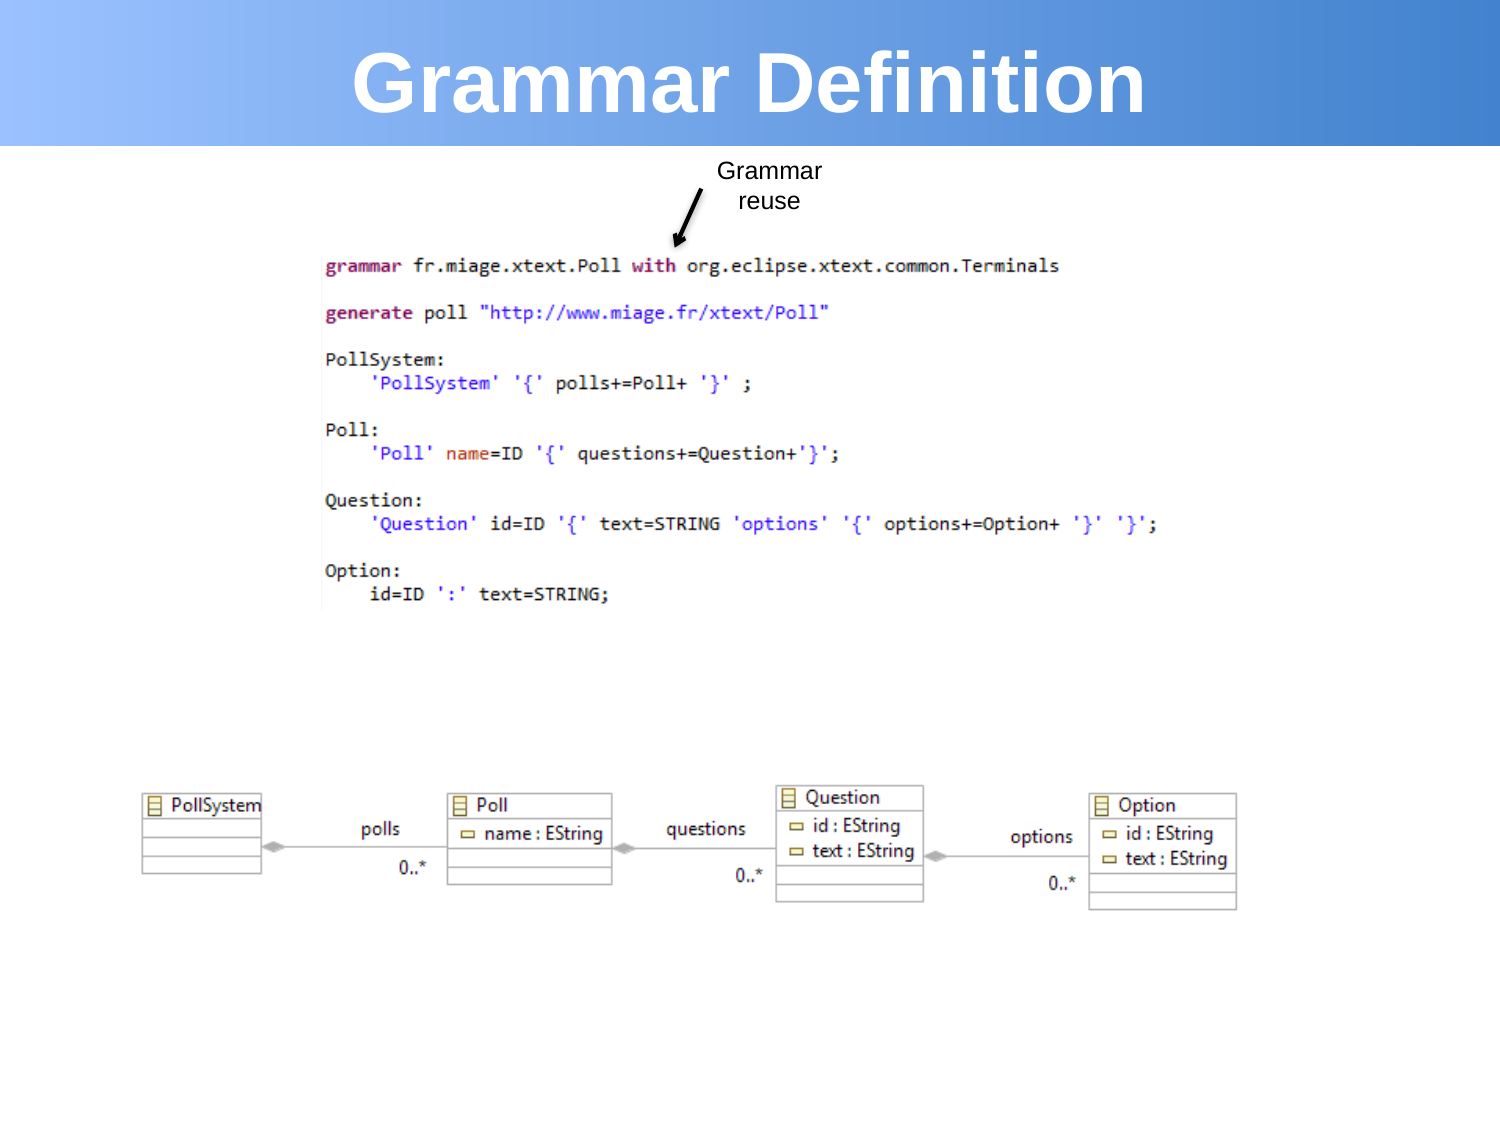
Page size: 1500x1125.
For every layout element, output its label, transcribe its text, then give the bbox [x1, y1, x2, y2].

text_box Grammar reuse [701, 147, 838, 222]
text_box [674, 188, 702, 248]
title Grammar Definition [17, 19, 1483, 138]
text_box [0, 0, 1500, 147]
picture [321, 255, 1179, 611]
picture [123, 756, 1253, 931]
